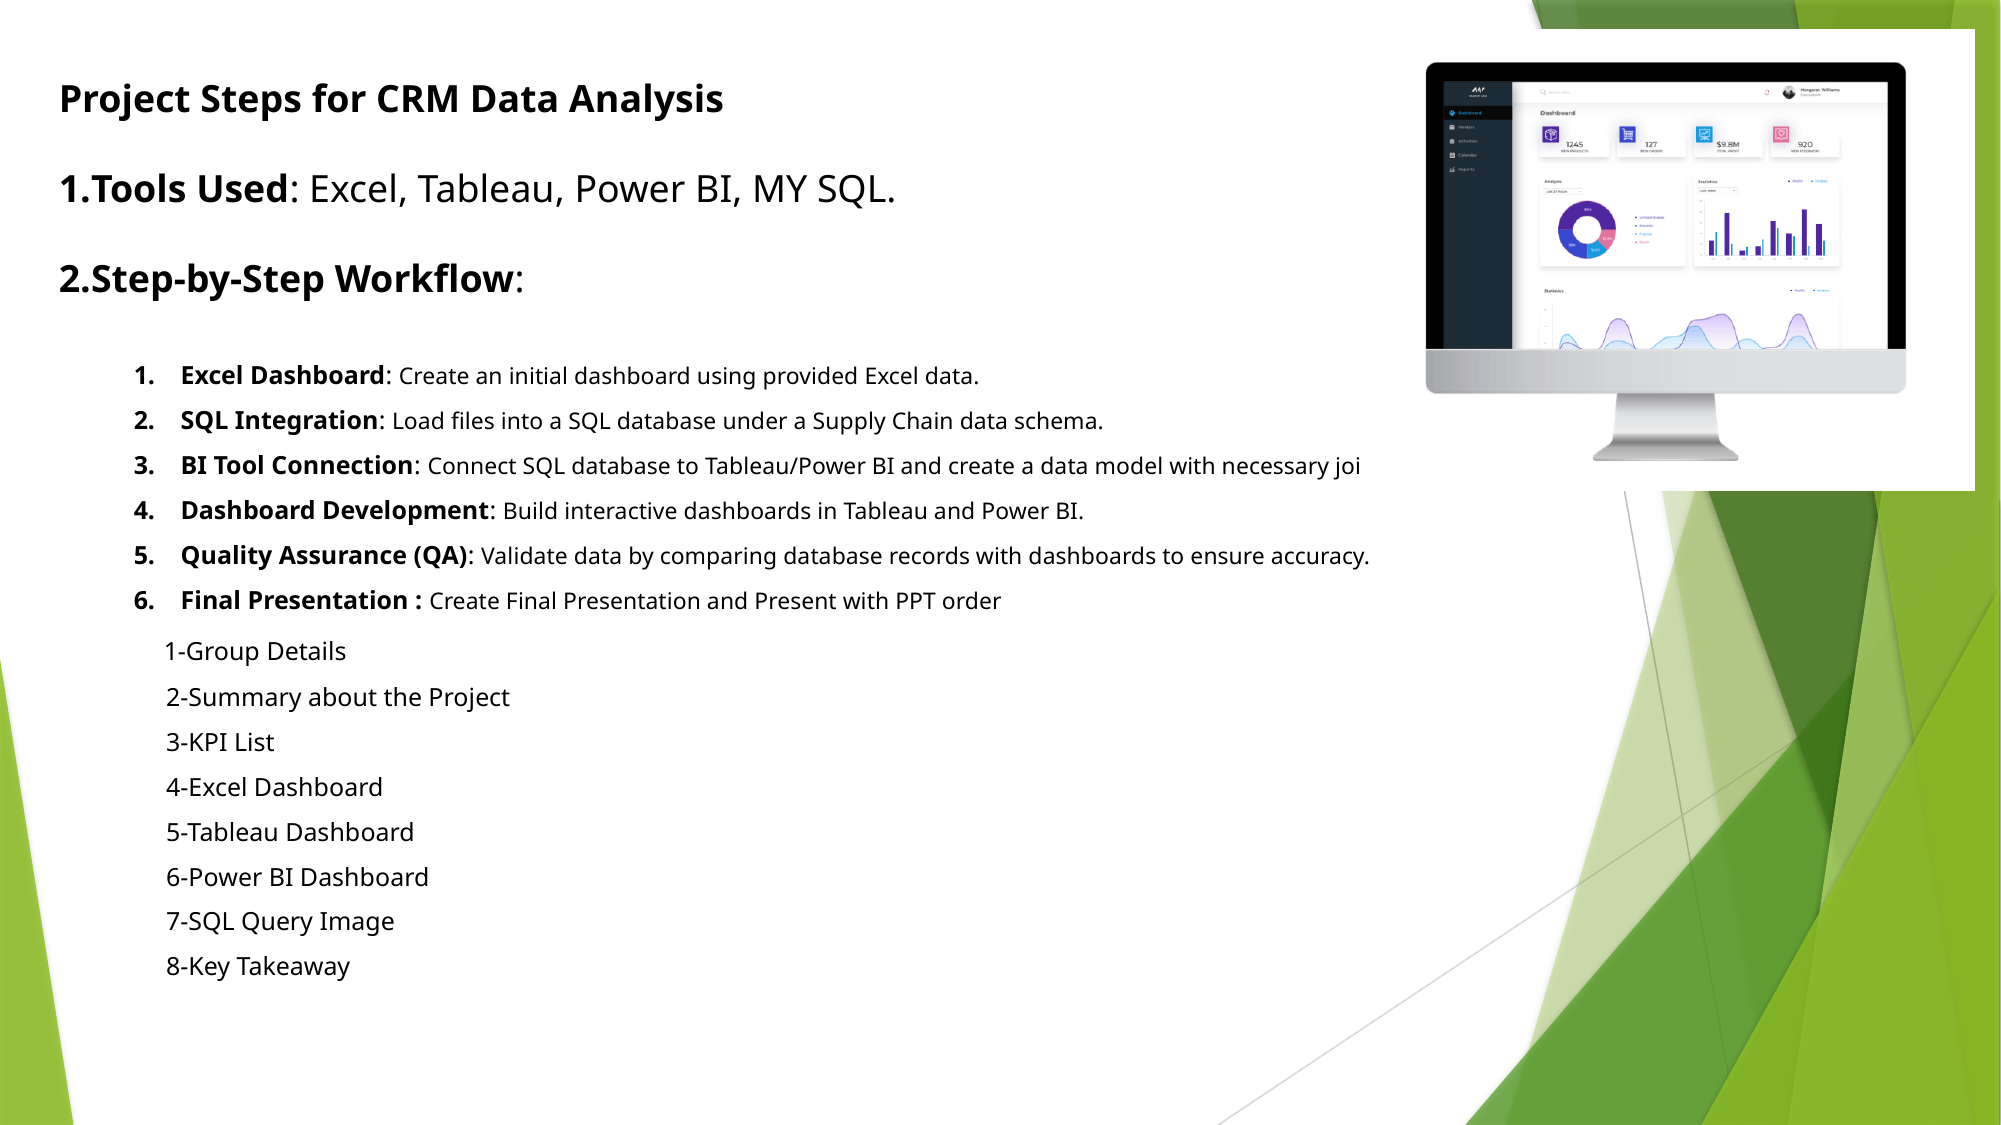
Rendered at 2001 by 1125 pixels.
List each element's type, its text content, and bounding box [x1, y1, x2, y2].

text_box Project Steps for CRM Data Analysis Tools Used: Excel, Tableau, Power BI, MY SQL. Step-by-Step Workflow: Excel Dashboard: Create an initial dashboard using provided Excel data. SQL Integration: Load files into a SQL database under a Supply Chain data schema. BI Tool Connection: Connect SQL database to Tableau/Power BI and create a data model with necessary joins. Dashboard Development: Build interactive dashboards in Tableau and Power BI. Quality Assurance (QA): Validate data by comparing database records with dashboards to ensure accuracy. Final Presentation : Create Final Presentation and Present with PPT order 1-Group Details 2-Summary about the Project 3-KPI List 4-Excel Dashboard 5-Tableau Dashboard 6-Power BI Dashboard 7-SQL Query Image 8-Key Takeaway [44, 67, 1890, 1041]
picture [1360, 29, 1976, 491]
